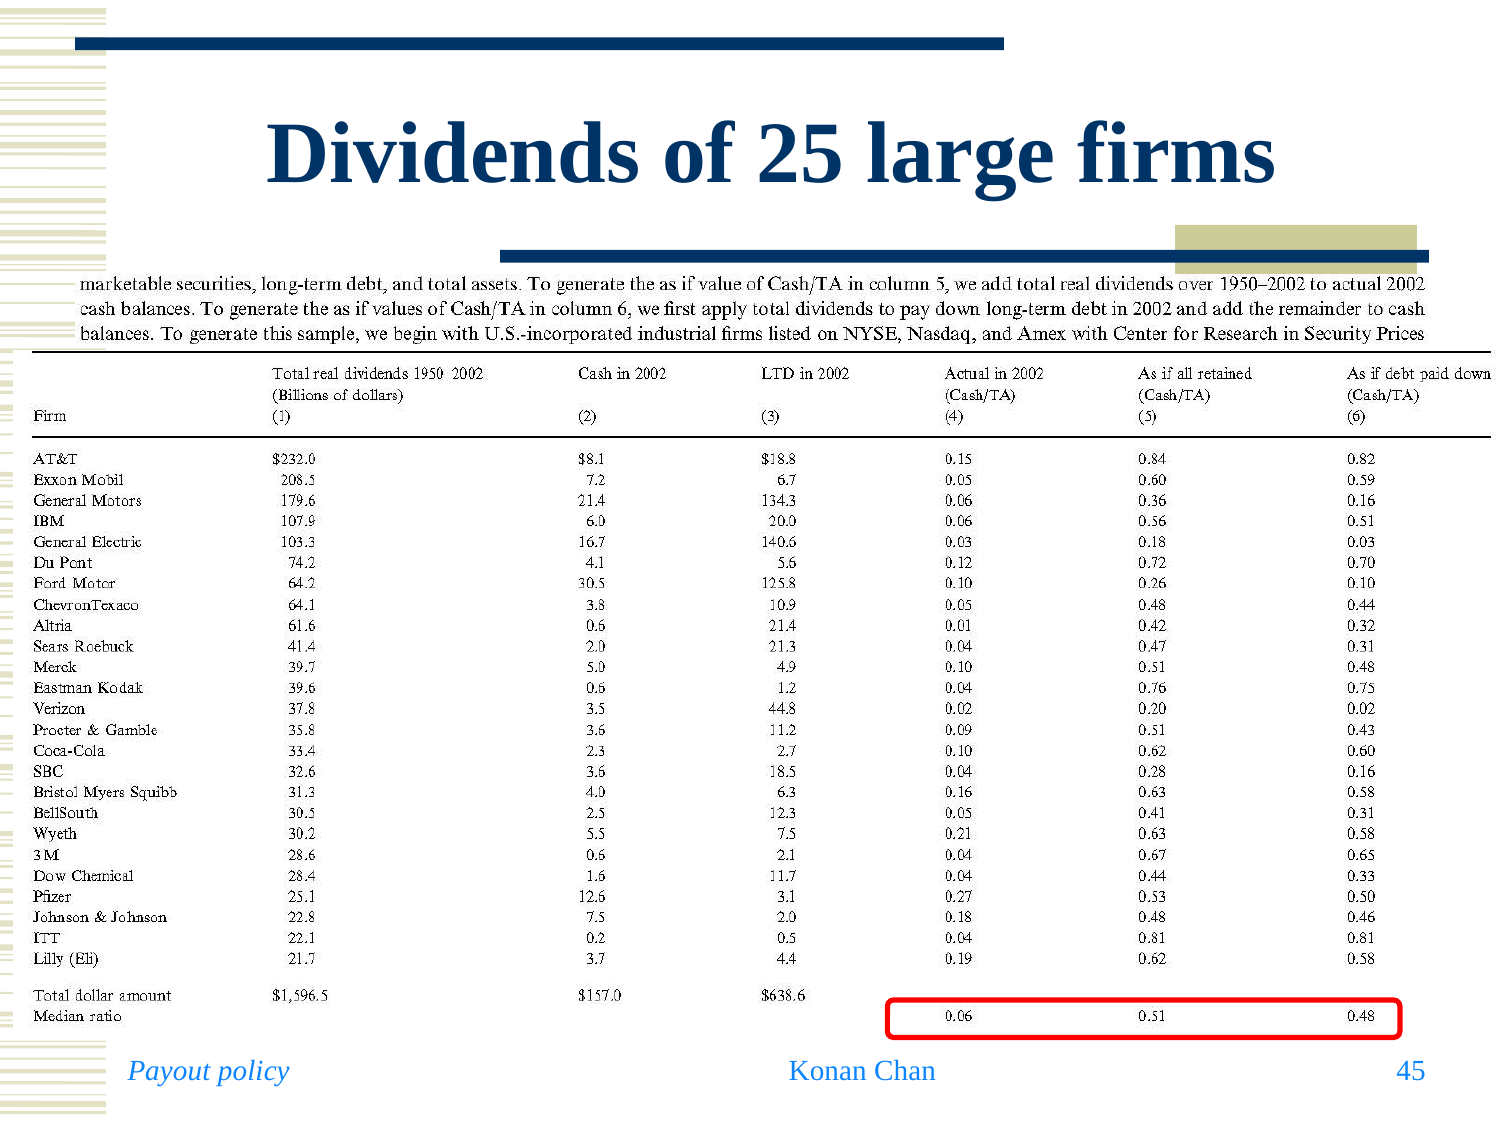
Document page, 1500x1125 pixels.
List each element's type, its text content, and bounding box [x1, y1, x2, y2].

title Dividends of 25 large firms [106, 62, 1438, 250]
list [12, 349, 1500, 1033]
footer Konan Chan [674, 1041, 1051, 1105]
slide_number 45 [1080, 1041, 1442, 1105]
slide_number Payout policy [112, 1041, 638, 1105]
picture [74, 274, 1429, 344]
